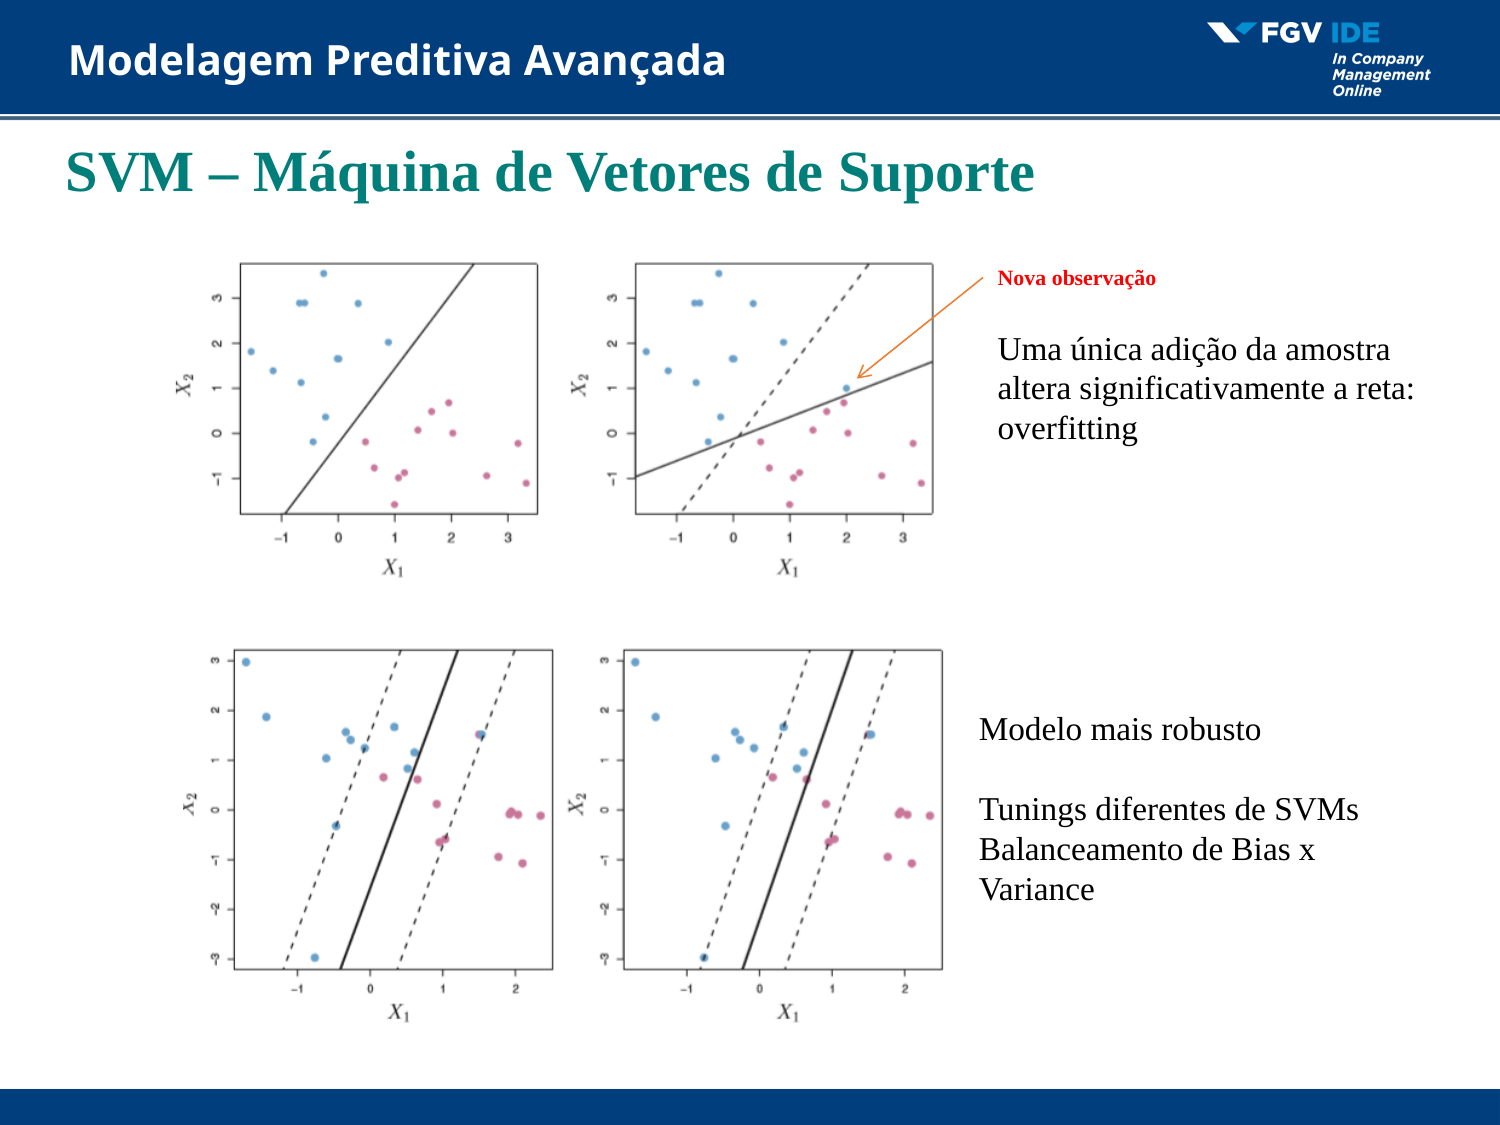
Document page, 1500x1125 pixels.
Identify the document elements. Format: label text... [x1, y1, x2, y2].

text_box Uma única adição da amostra altera significativamente a reta: overfitting [1004, 319, 1471, 454]
title Modelagem Preditiva Avançada [53, 26, 1176, 95]
text_box Nova observação [1004, 256, 1172, 298]
text_box SVM – Máquina de Vetores de Suporte [50, 125, 1201, 211]
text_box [856, 277, 984, 379]
picture [0, 0, 1500, 1125]
text_box Modelo mais robusto Tunings diferentes de SVMs Balanceamento de Bias x Variance [976, 700, 1452, 915]
